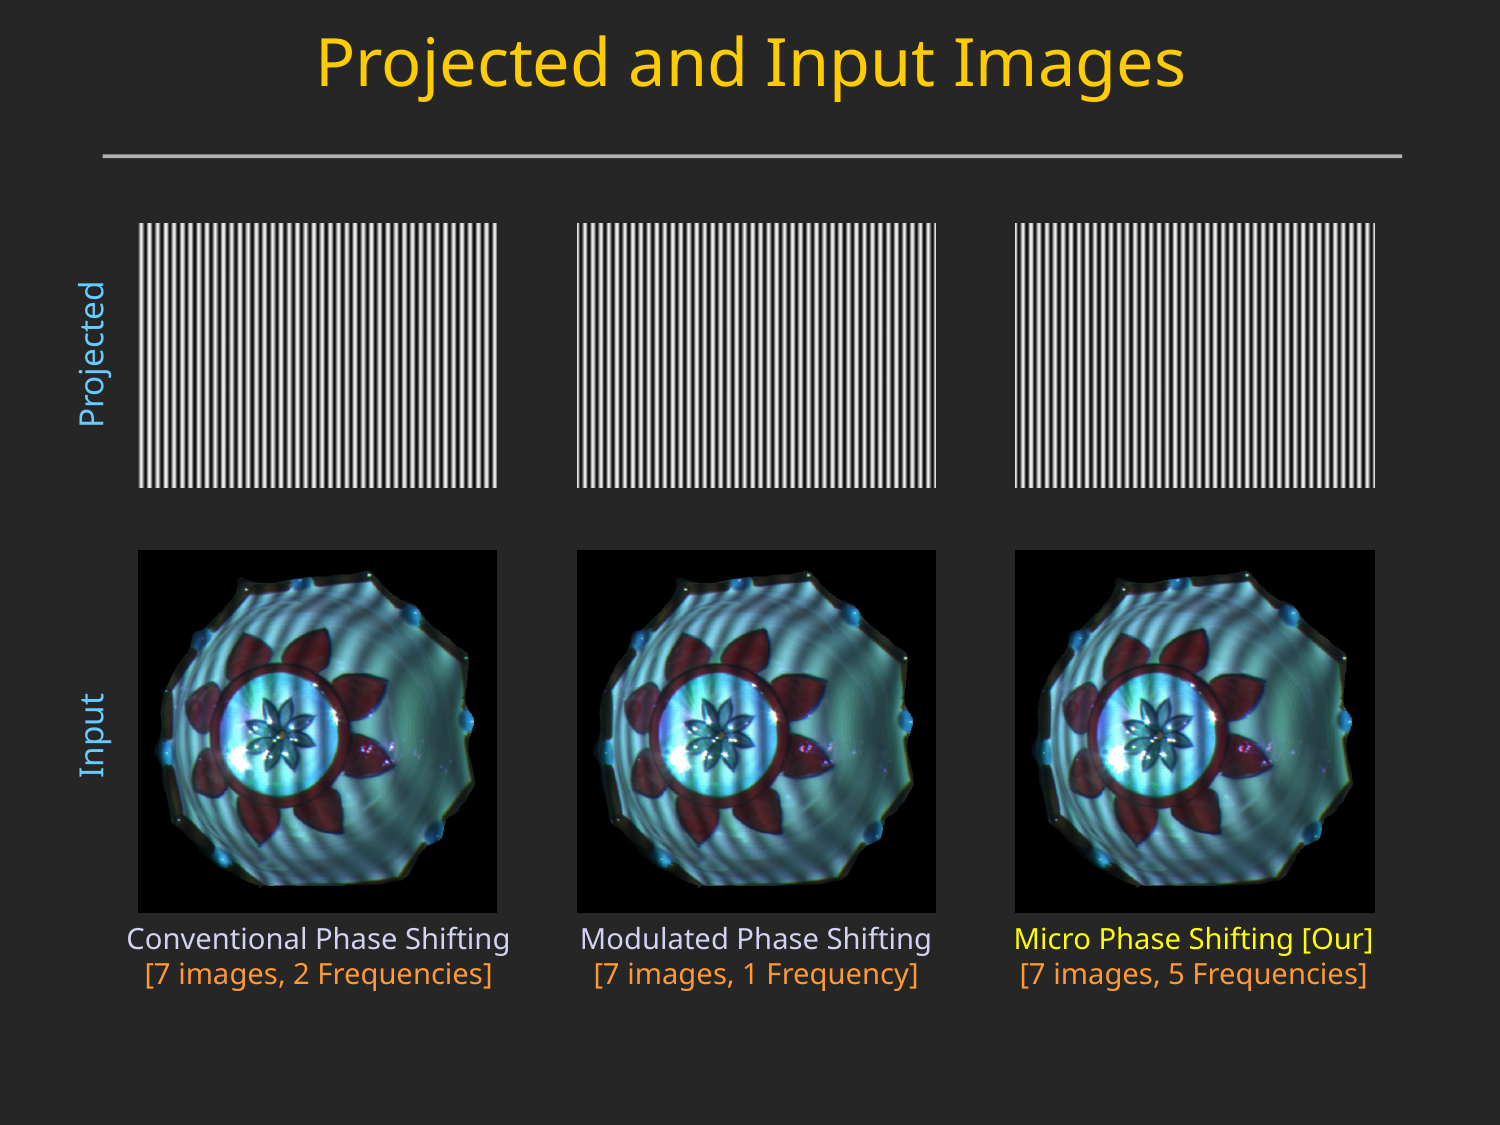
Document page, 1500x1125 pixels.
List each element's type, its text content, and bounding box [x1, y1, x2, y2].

text_box Micro Phase Shifting [Our] [7 images, 5 Frequencies] [1050, 912, 1488, 1050]
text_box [1014, 549, 1376, 914]
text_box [137, 549, 498, 914]
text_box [1014, 222, 1376, 489]
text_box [575, 549, 937, 914]
text_box Projected and Input Images [46, 12, 1457, 150]
text_box Input [62, 550, 135, 914]
text_box Modulated Phase Shifting [7 images, 1 Frequency] [462, 912, 1050, 1050]
text_box Conventional Phase Shifting [7 images, 2 Frequencies] [24, 912, 462, 1050]
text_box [575, 222, 937, 489]
text_box Projected [62, 222, 135, 488]
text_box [137, 222, 498, 489]
